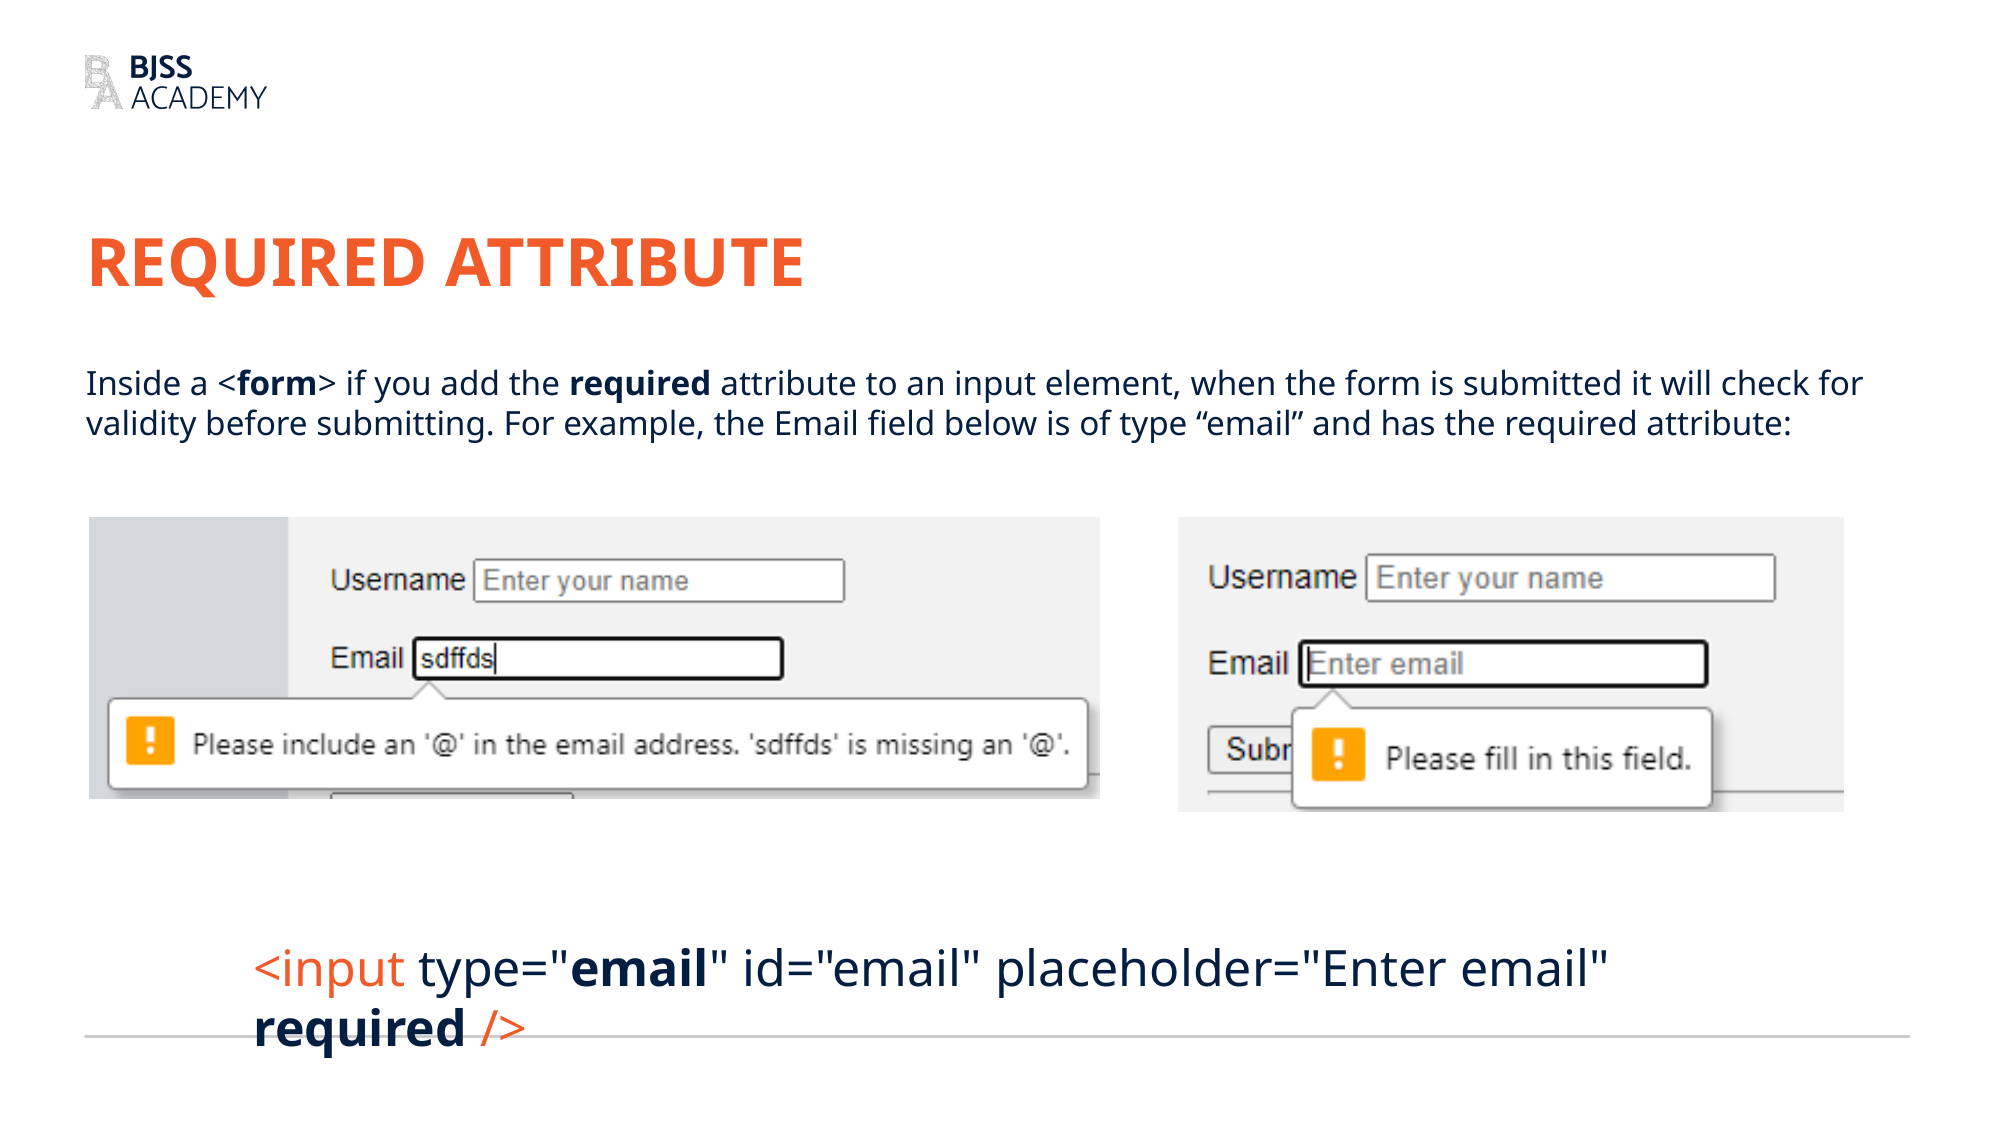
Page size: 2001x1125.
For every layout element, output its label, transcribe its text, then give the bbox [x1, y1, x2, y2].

picture [89, 517, 1100, 799]
picture [1178, 517, 1844, 812]
picture [85, 55, 267, 109]
list Inside a <form> if you add the required attribute to an input element, when the form is submitted it will check for validity before submitting. For example, the Email field below is of type “email” and has the required attribute: [86, 362, 1911, 981]
title Required Attribute [86, 144, 1911, 300]
text_box <input type="email" id="email" placeholder="Enter email" required /> [238, 928, 1693, 1064]
